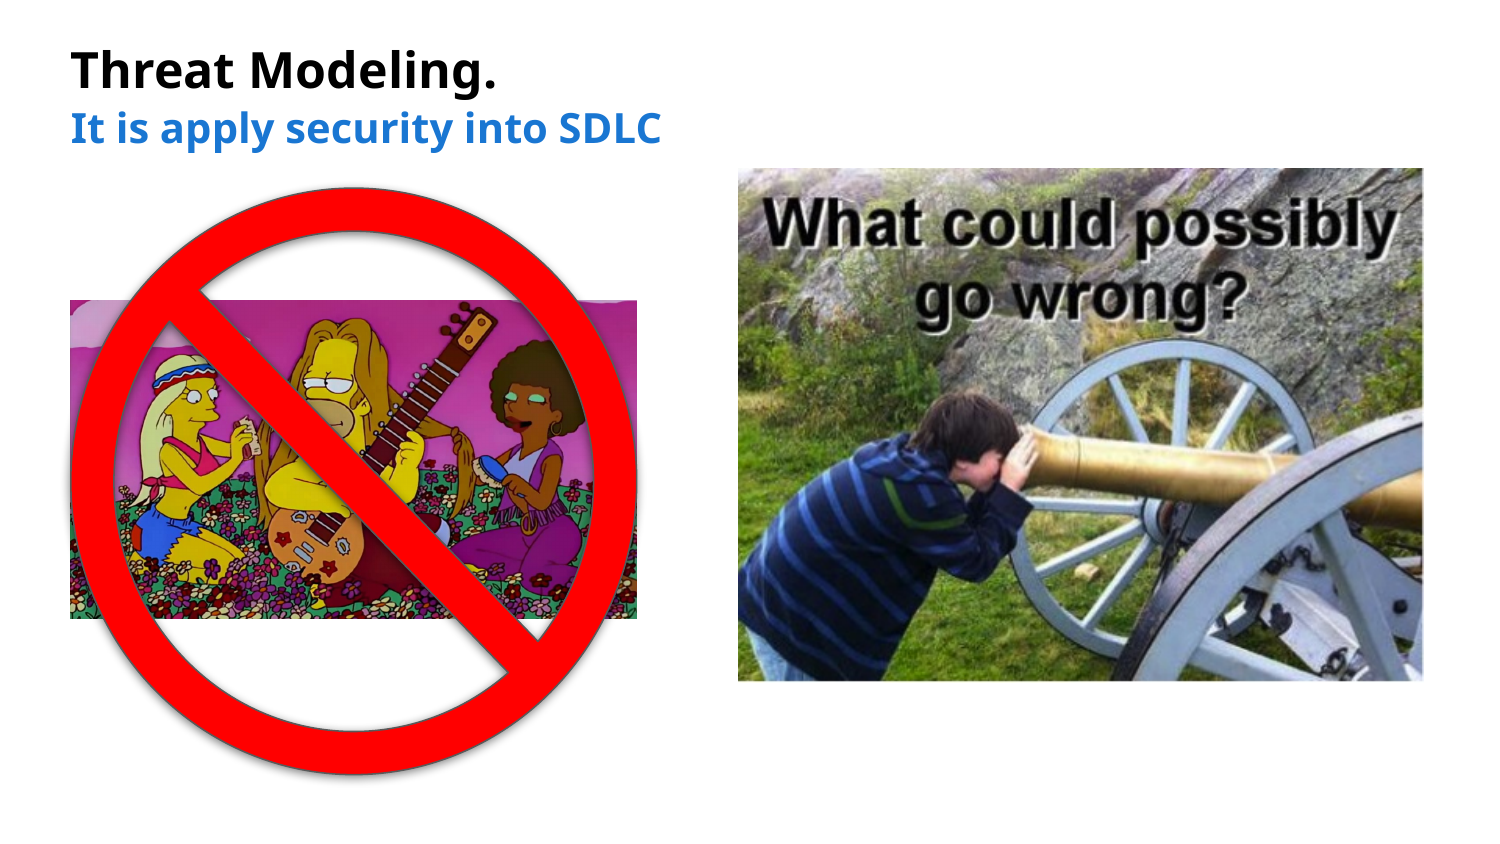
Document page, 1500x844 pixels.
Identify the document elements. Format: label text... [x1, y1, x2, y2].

picture [70, 299, 637, 619]
text_box [108, 627, 600, 775]
text_box Threat Modeling. It is apply security into SDLC [70, 33, 854, 144]
picture [737, 168, 1425, 684]
text_box [132, 188, 575, 298]
